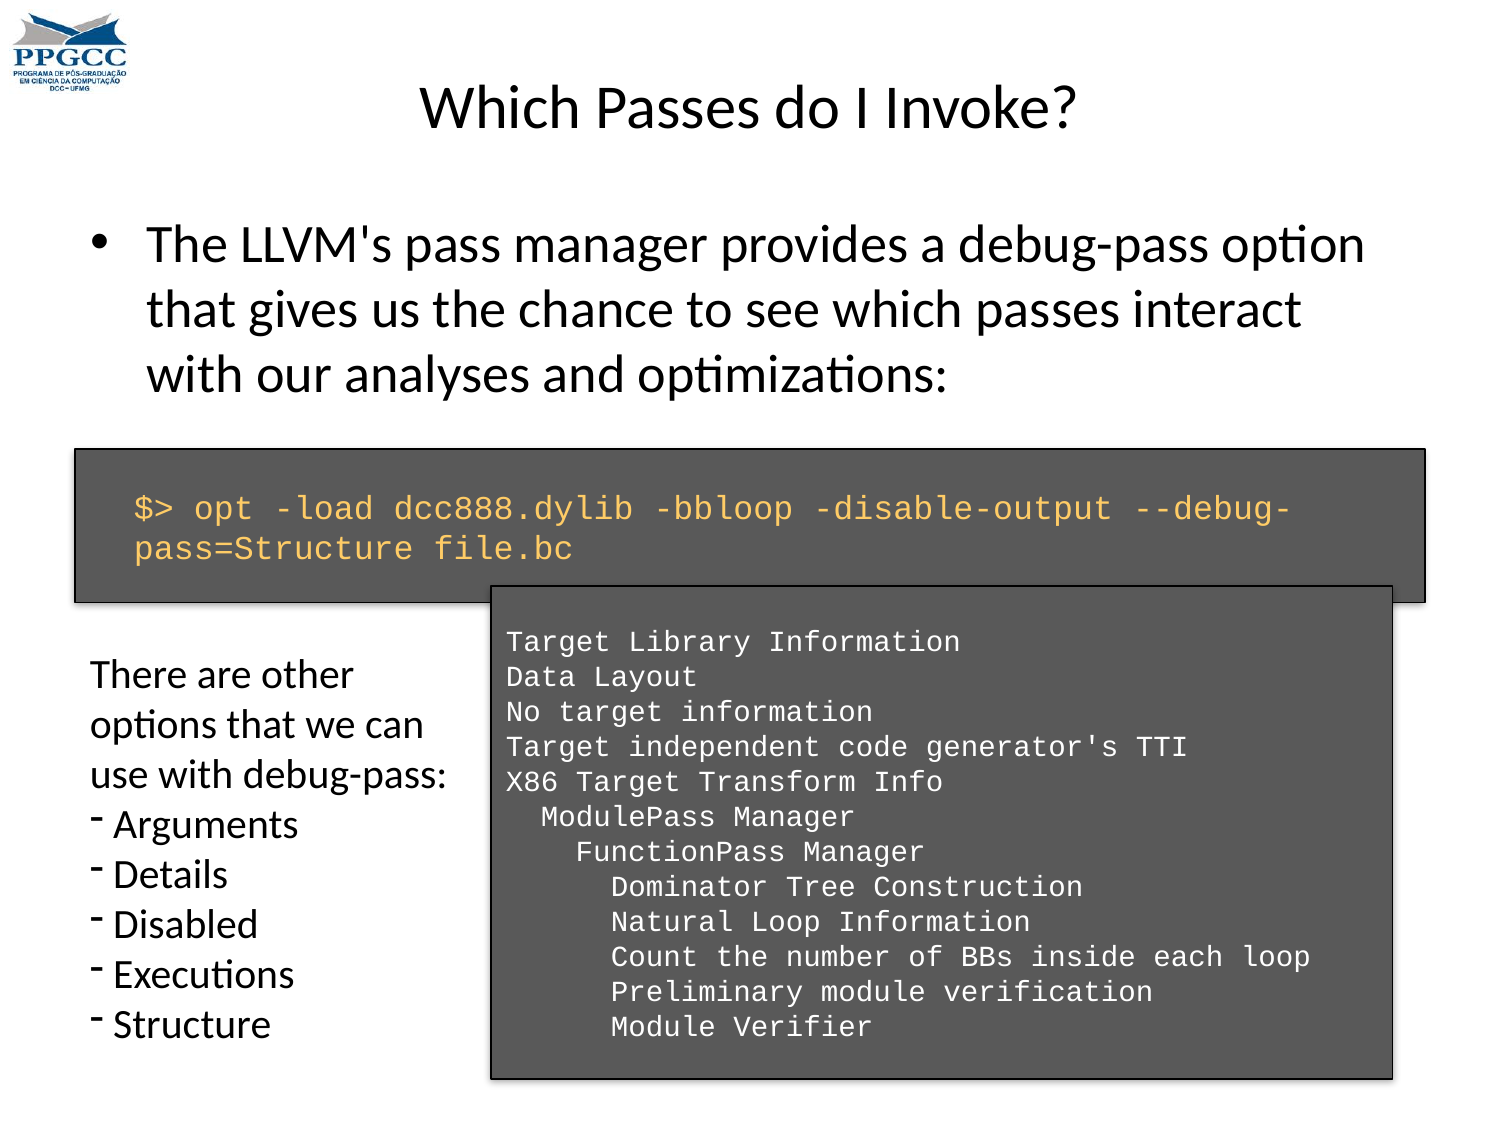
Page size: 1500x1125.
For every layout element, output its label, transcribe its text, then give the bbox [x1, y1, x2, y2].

text_box Target Library Information Data Layout No target information Target independent code generator's TTI X86 Target Transform Info ModulePass Manager FunctionPass Manager Dominator Tree Construction Natural Loop Information Count the number of BBs inside each loop Preliminary module verification Module Verifier [490, 585, 1393, 1080]
text_box $> opt -load dcc888.dylib -bbloop -disable-output --debug-pass=Structure file.bc [74, 448, 1426, 603]
title Which Passes do I Invoke? [75, 45, 1425, 163]
picture [9, 9, 130, 94]
list The LLVM's pass manager provides a debug-pass option that gives us the chance to see which passes interact with our analyses and optimizations: [75, 201, 1425, 434]
text_box There are other options that we can use with debug-pass: Arguments Details Disabled Executions Structure [75, 639, 491, 1054]
